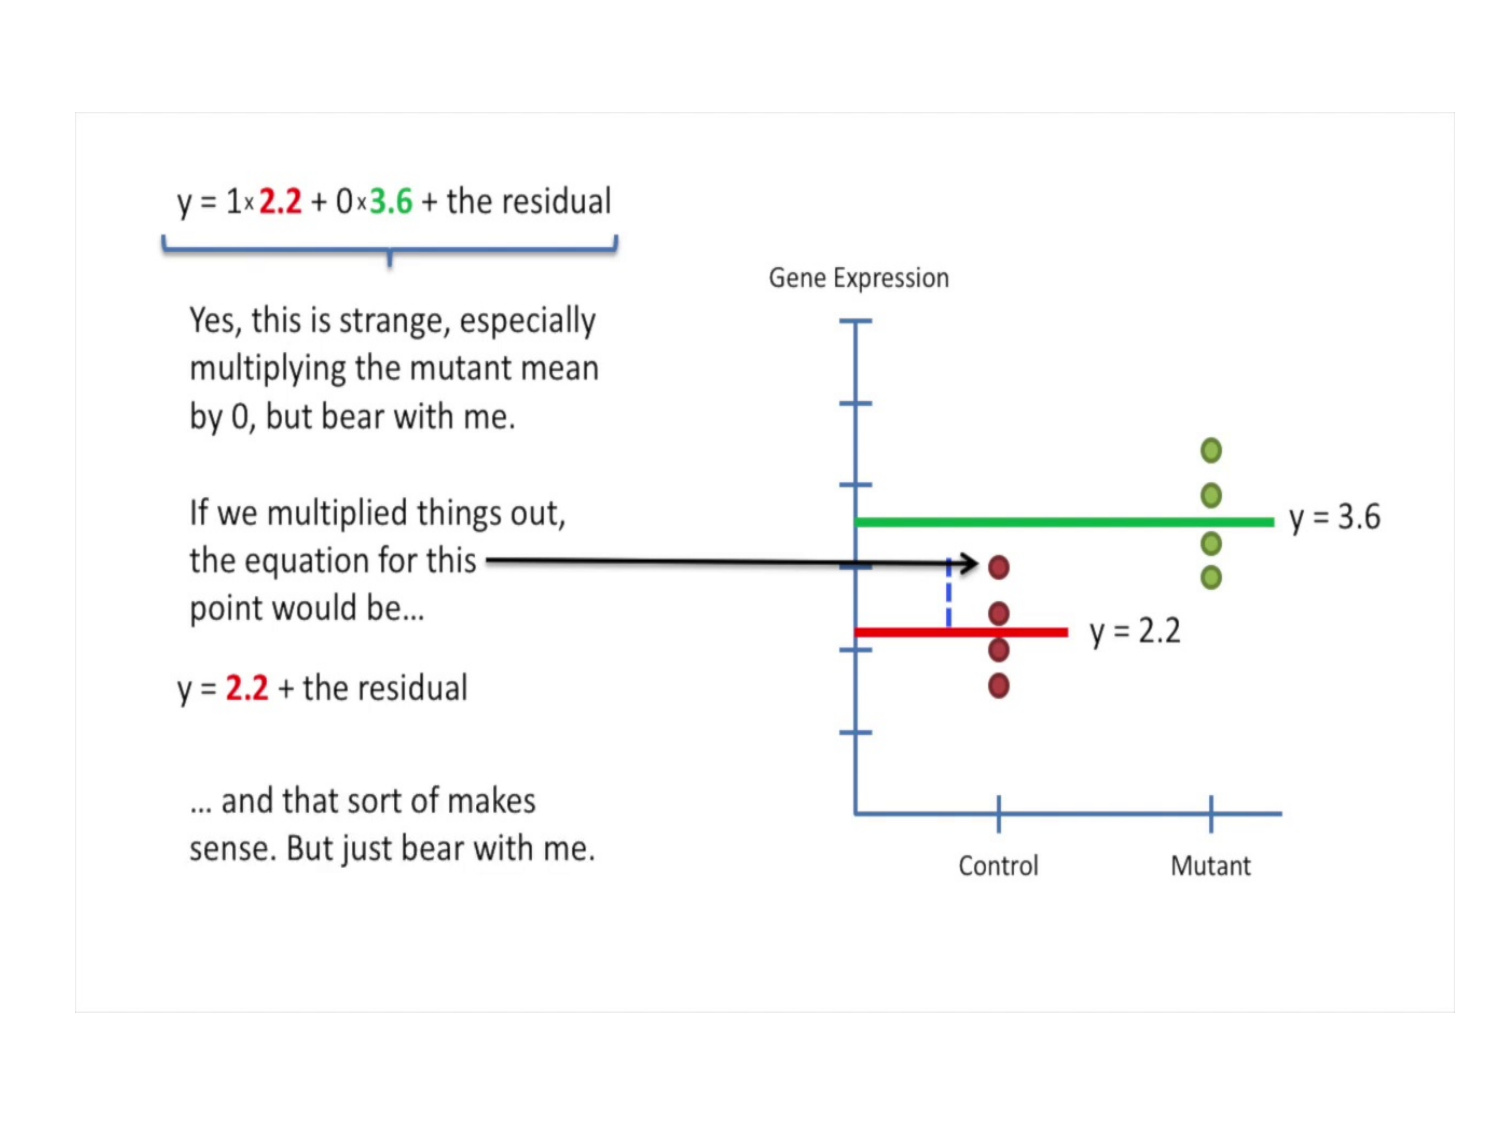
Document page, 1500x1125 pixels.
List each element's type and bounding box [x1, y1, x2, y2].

picture [74, 112, 1456, 1013]
